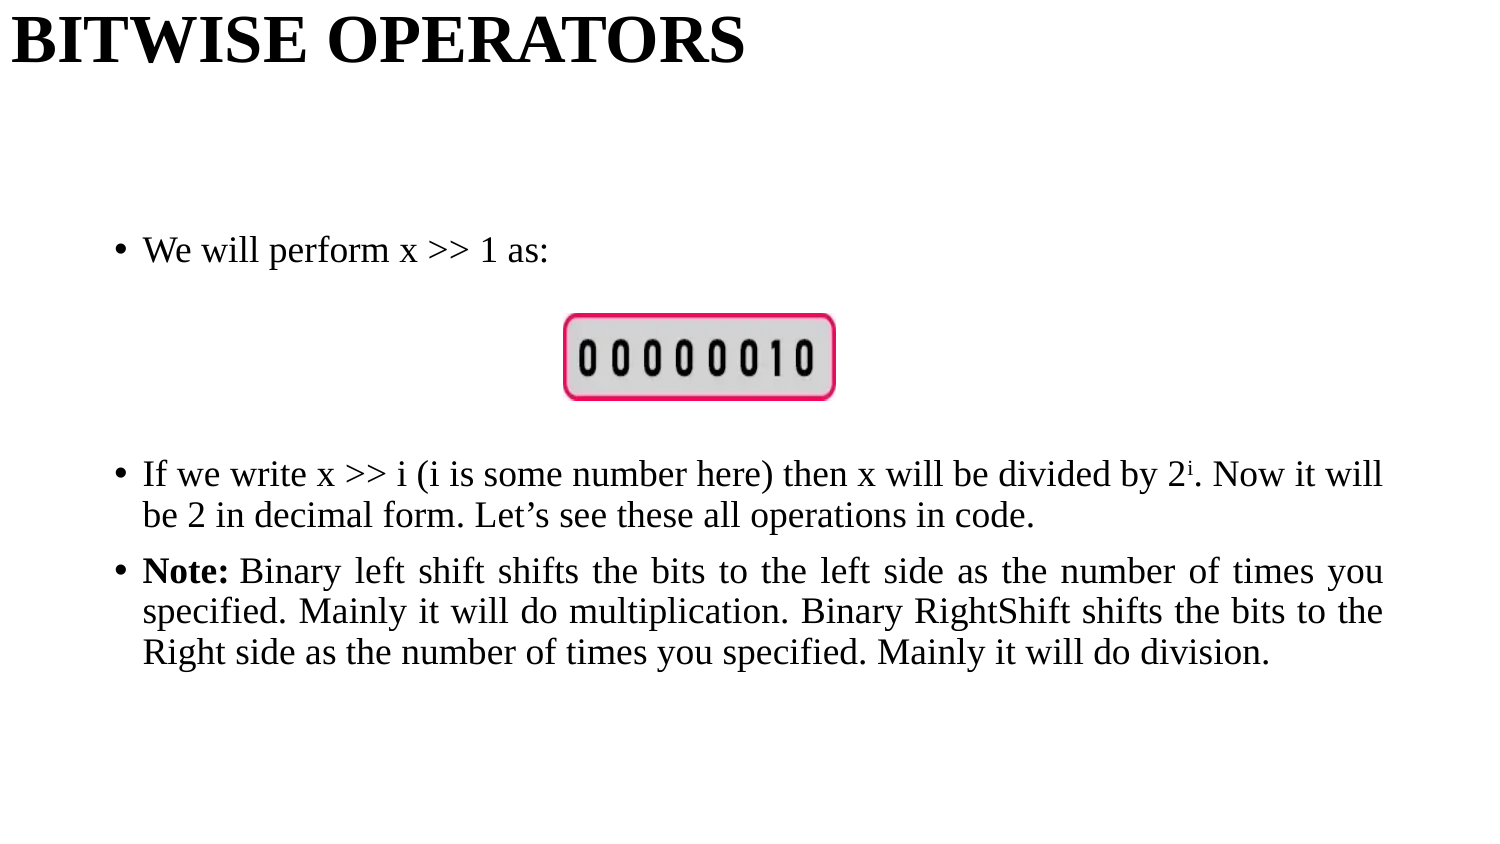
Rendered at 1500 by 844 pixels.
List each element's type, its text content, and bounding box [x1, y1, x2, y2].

title BITWISE OPERATORS [0, 0, 1294, 164]
list We will perform x >> 1 as: If we write x >> i (i is some number here) then x will be divided by 2i. Now it will be 2 in decimal form. Let’s see these all operations in code. Note: Binary left shift shifts the bits to the left side as the number of times you specified. Mainly it will do multiplication. Binary RightShift shifts the bits to the Right side as the number of times you specified. Mainly it will do division. [103, 224, 1397, 760]
picture [563, 313, 836, 401]
